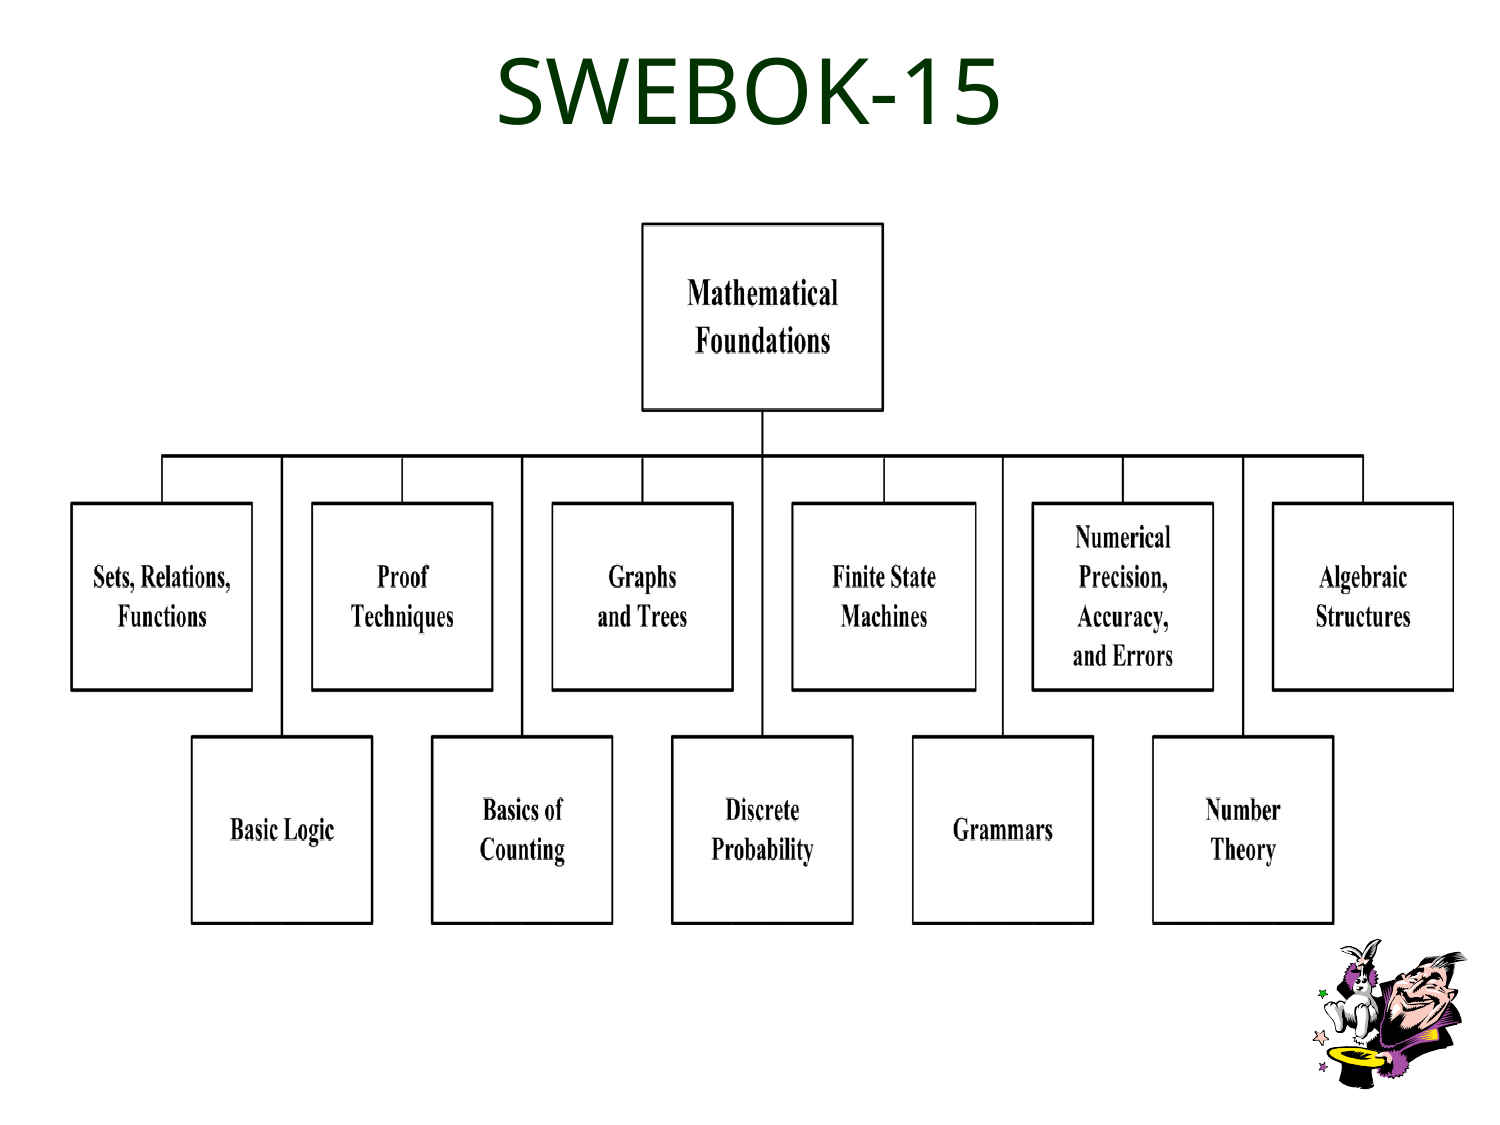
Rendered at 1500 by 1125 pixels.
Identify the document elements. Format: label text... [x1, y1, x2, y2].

title SWEBOK-15 [237, 24, 1263, 151]
picture [1312, 937, 1470, 1091]
picture [70, 222, 1454, 925]
